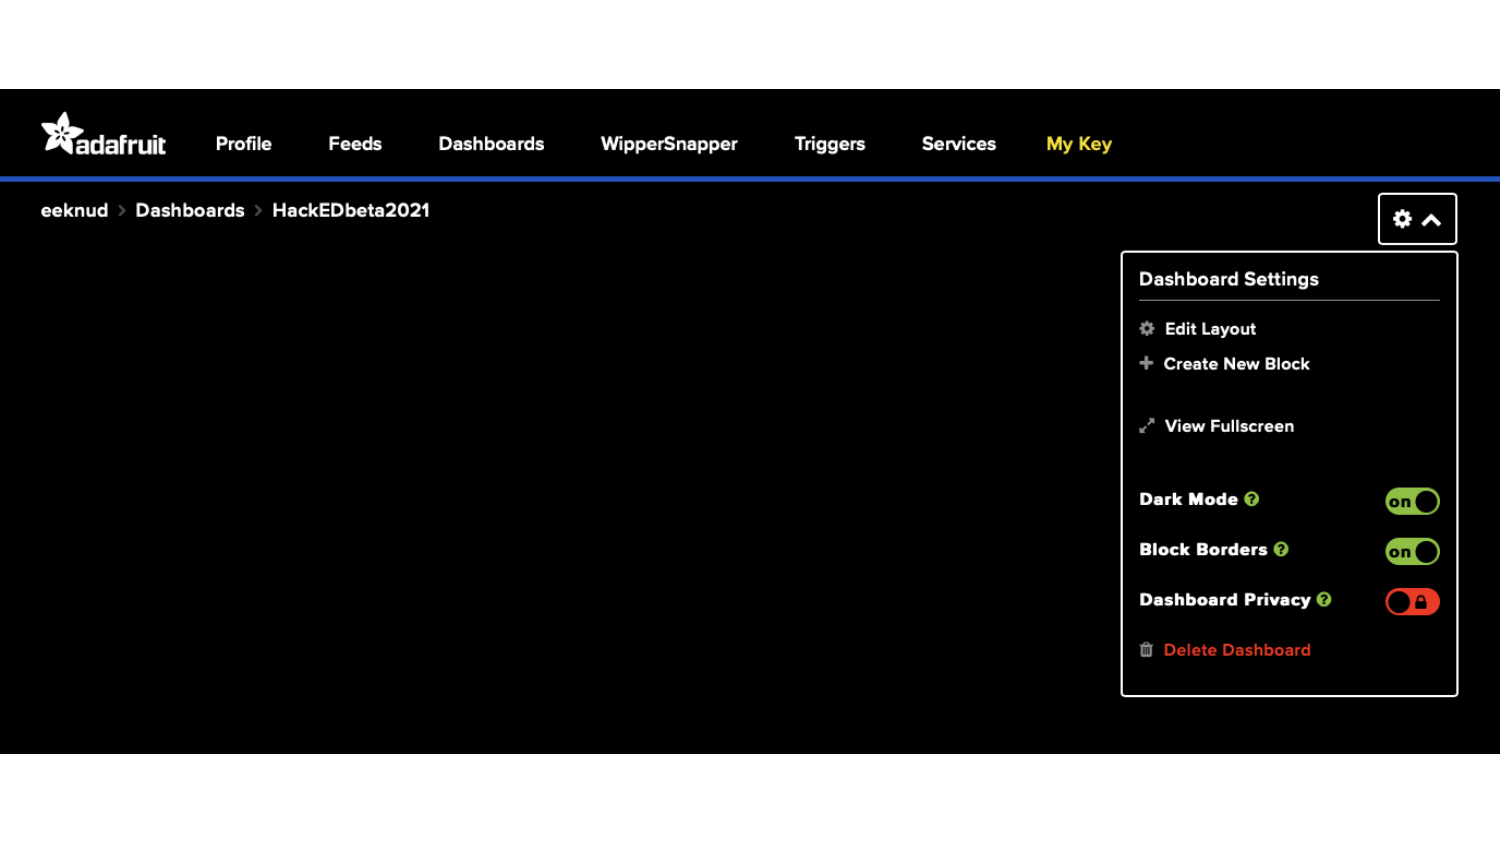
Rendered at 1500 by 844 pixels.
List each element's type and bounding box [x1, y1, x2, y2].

picture [0, 89, 1500, 754]
